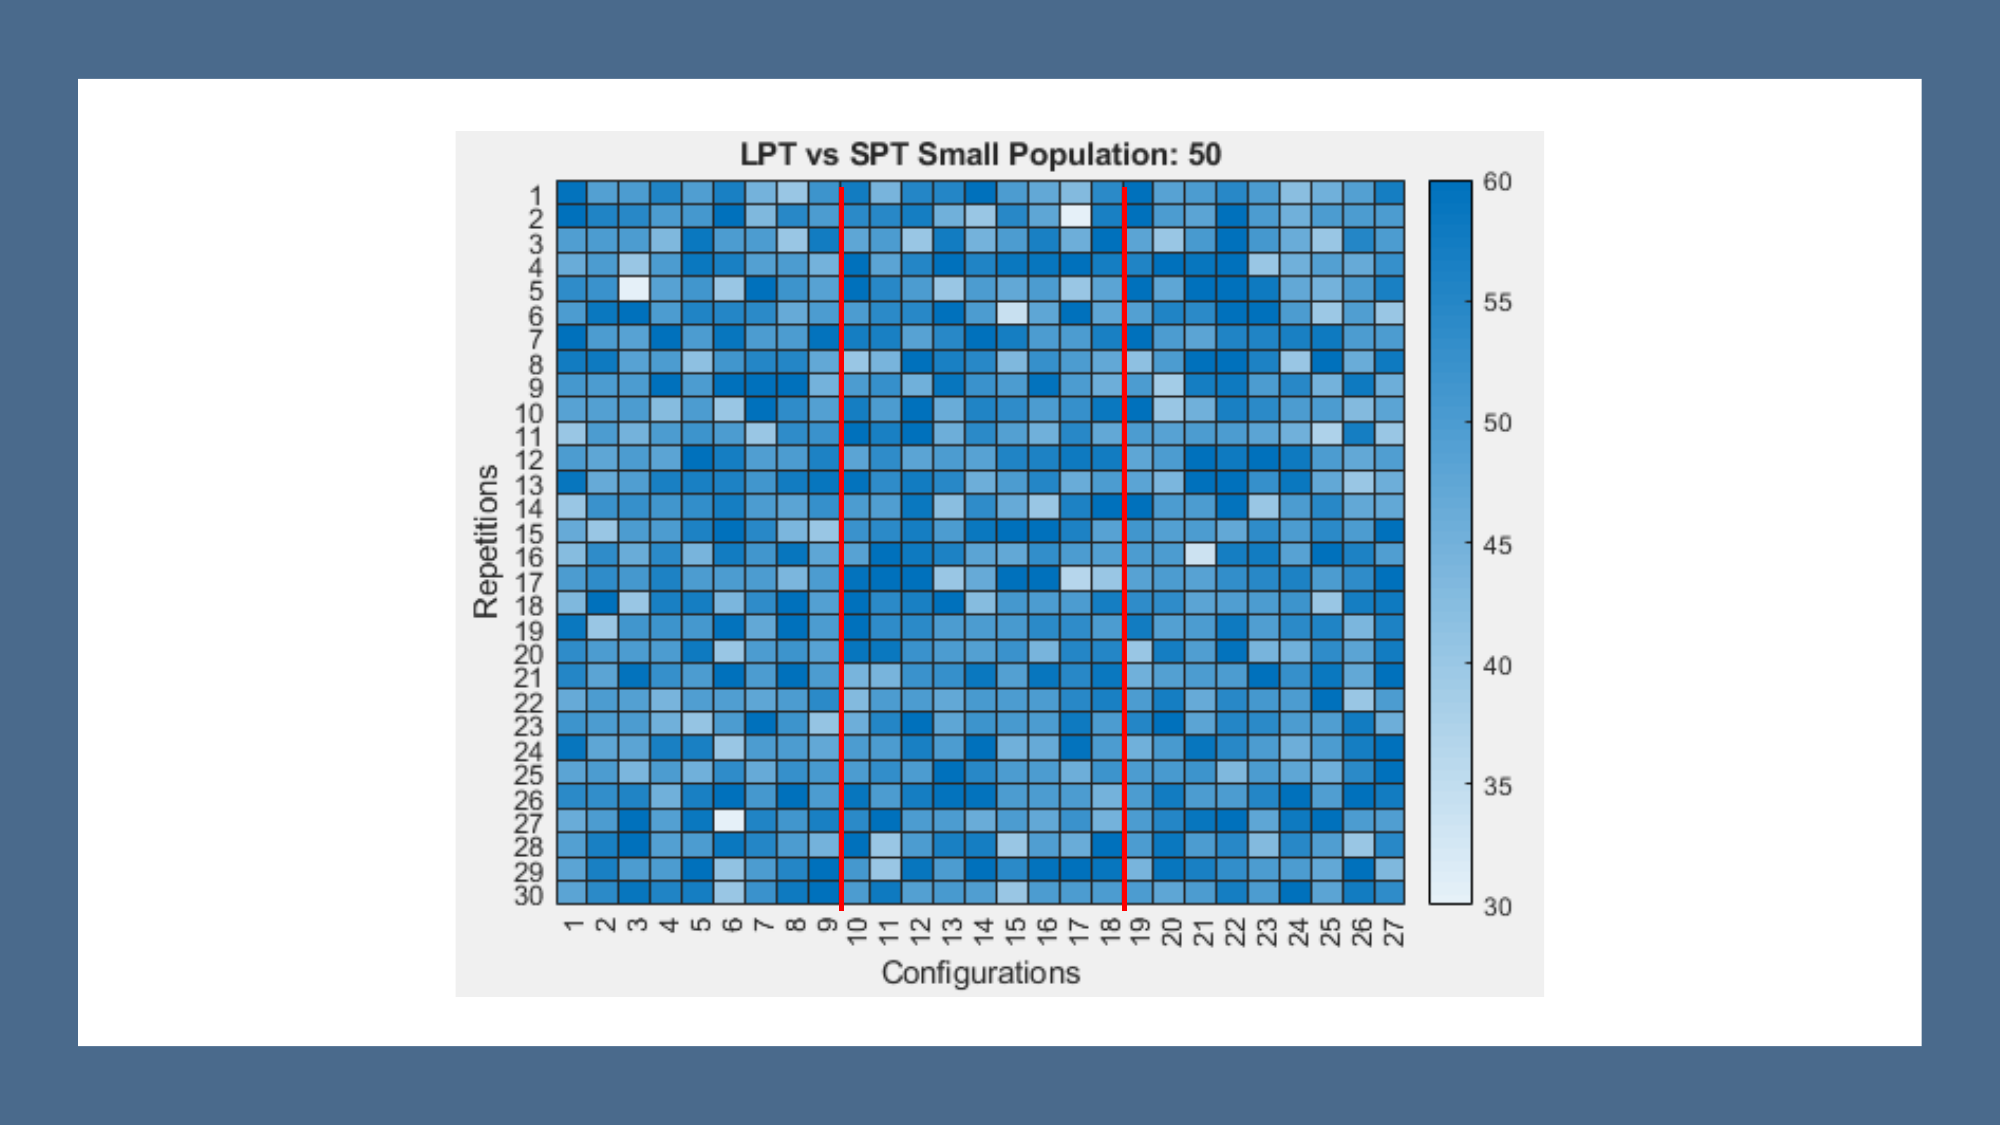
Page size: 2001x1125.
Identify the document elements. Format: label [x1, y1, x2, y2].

text_box [0, 0, 2000, 1125]
list [455, 130, 1545, 997]
text_box [77, 77, 1923, 1048]
